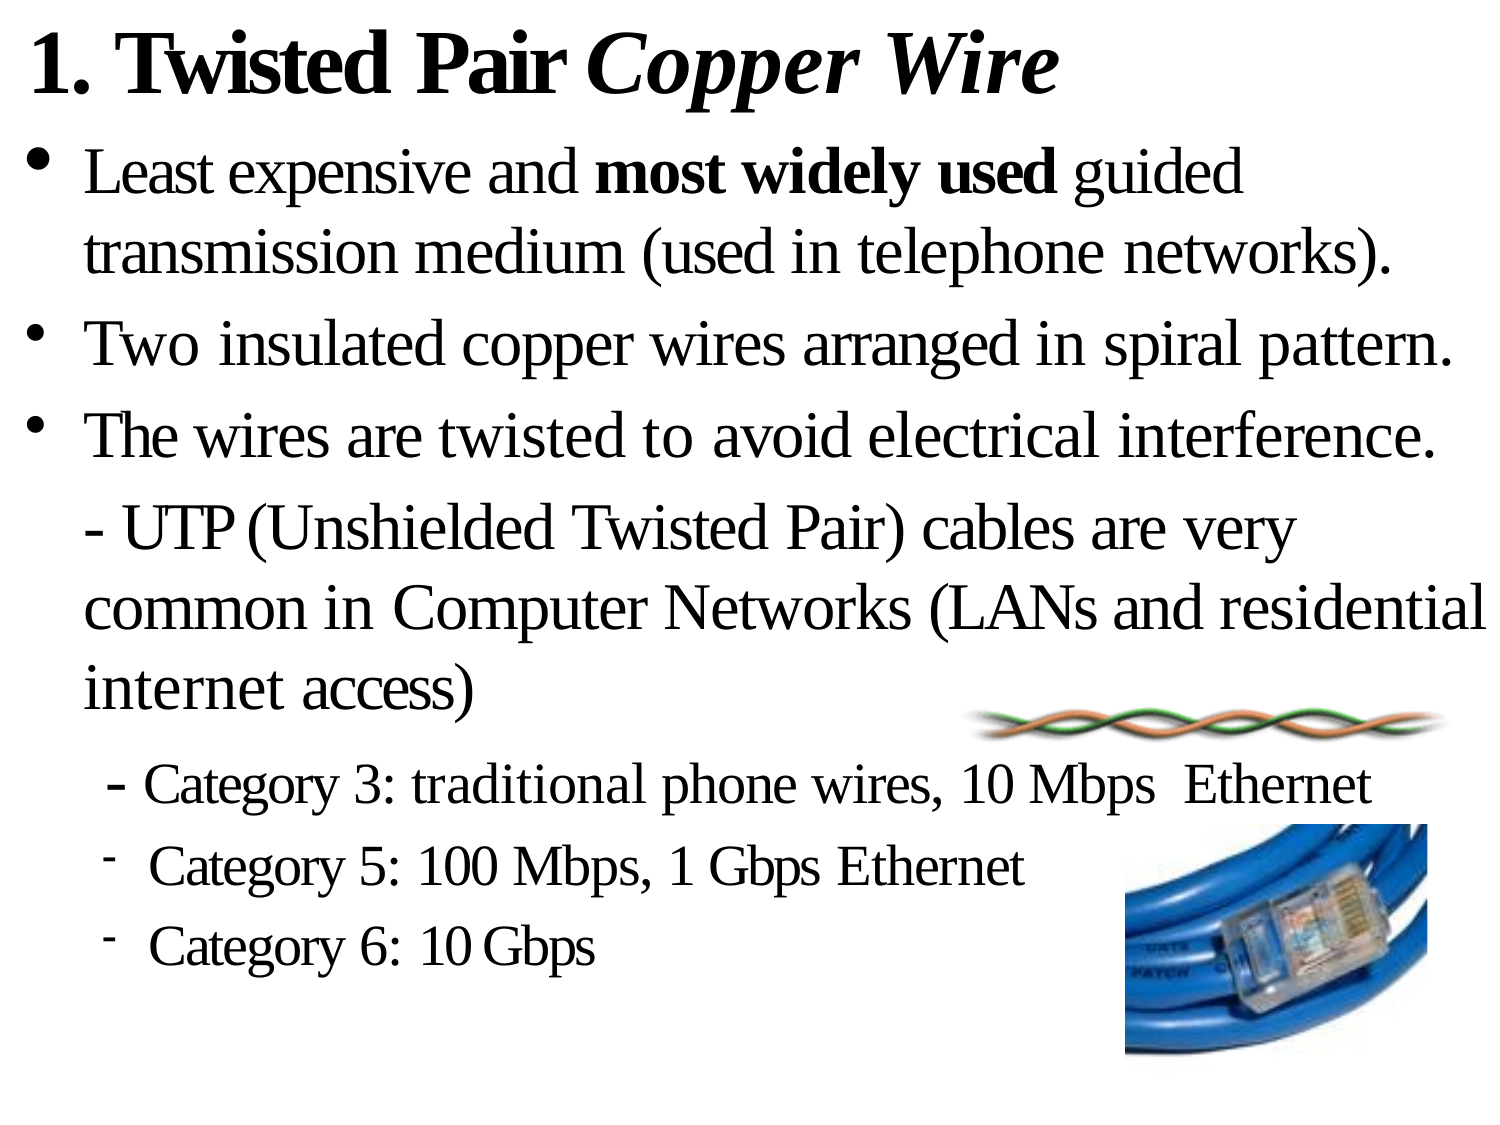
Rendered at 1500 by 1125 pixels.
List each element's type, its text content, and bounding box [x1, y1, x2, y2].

picture [945, 699, 1465, 748]
text_box 1. Twisted Pair Copper Wire [24, 0, 1438, 125]
text_box Least expensive and most widely used guided transmission medium (used in telephone networks). Two insulated copper wires arranged in spiral pattern. The wires are twisted to avoid electrical interference. - UTP (Unshielded Twisted Pair) cables are very common in Computer Networks (LANs and residential internet access) - Category 3: traditional phone wires, 10 Mbps Ethernet Category 5: 100 Mbps, 1 Gbps Ethernet Category 6: 10 Gbps [24, 125, 1500, 1060]
text_box [1125, 824, 1428, 1074]
